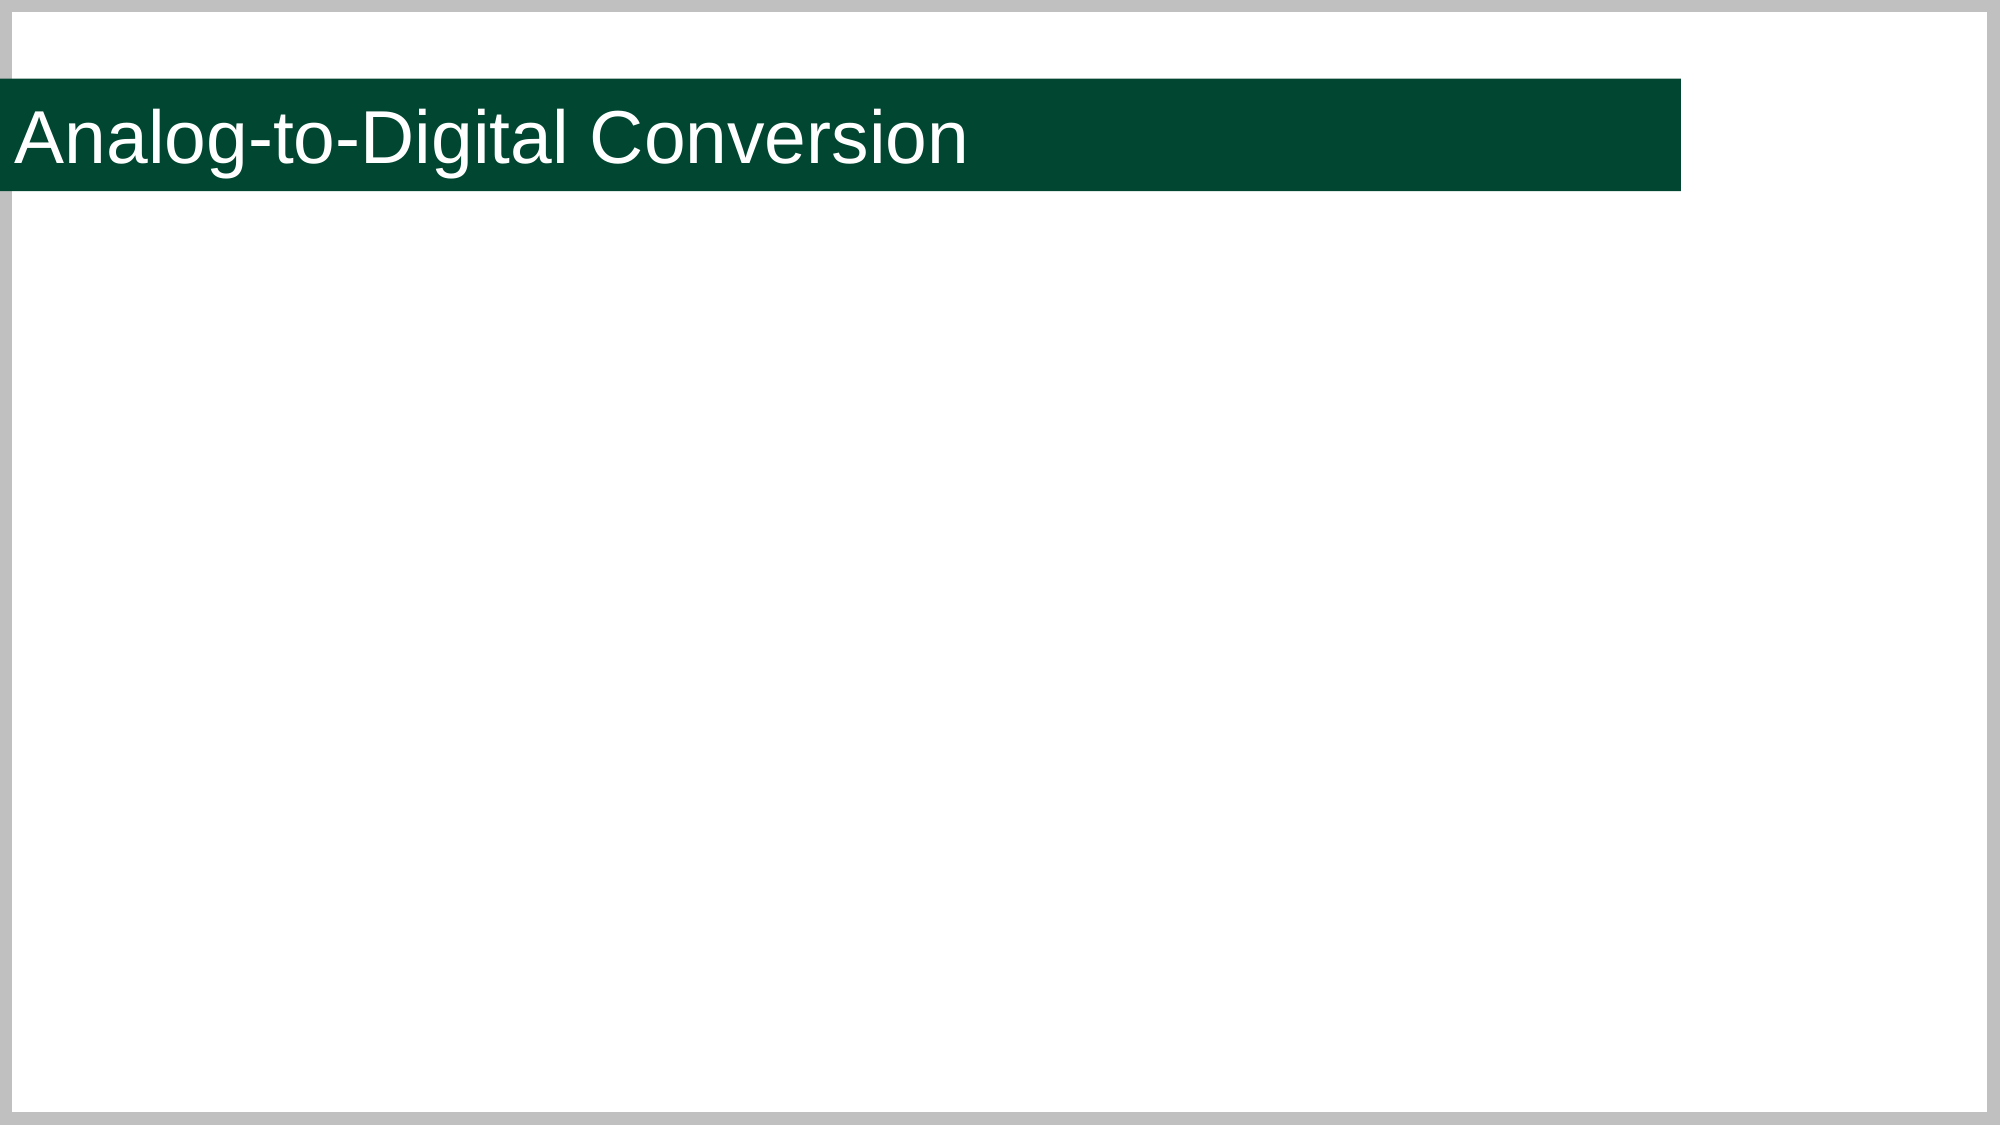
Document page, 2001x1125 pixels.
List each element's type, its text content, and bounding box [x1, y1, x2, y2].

text_box [0, 0, 2000, 1125]
text_box [0, 184, 1681, 192]
text_box [0, 78, 1681, 84]
text_box Analog-to-Digital Conversion [0, 84, 1681, 184]
